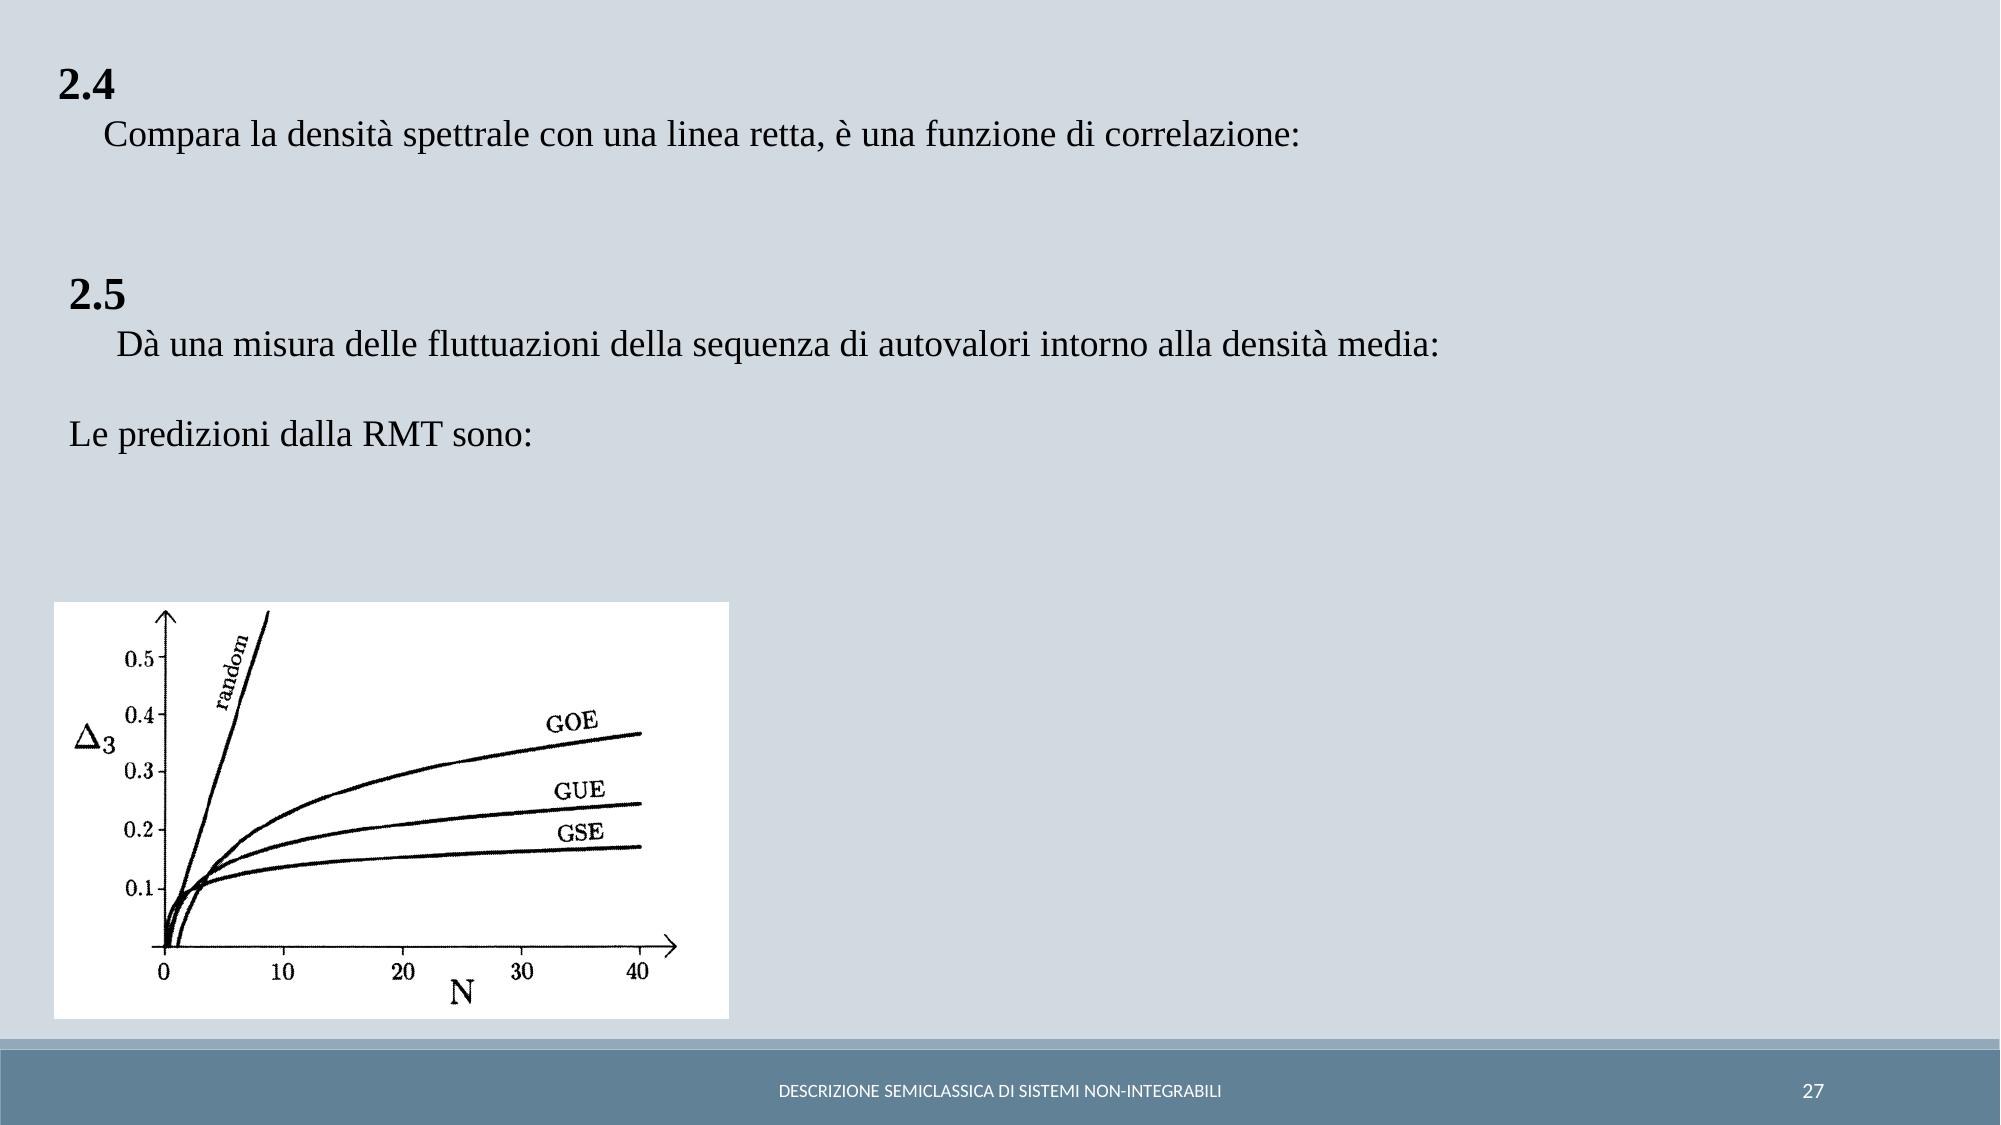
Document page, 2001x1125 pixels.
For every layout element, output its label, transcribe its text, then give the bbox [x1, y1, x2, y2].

slide_number 27 [1624, 1059, 1840, 1120]
footer Descrizione semiclassica di sistemi non-integrabili [604, 1059, 1396, 1120]
picture [53, 602, 729, 1019]
